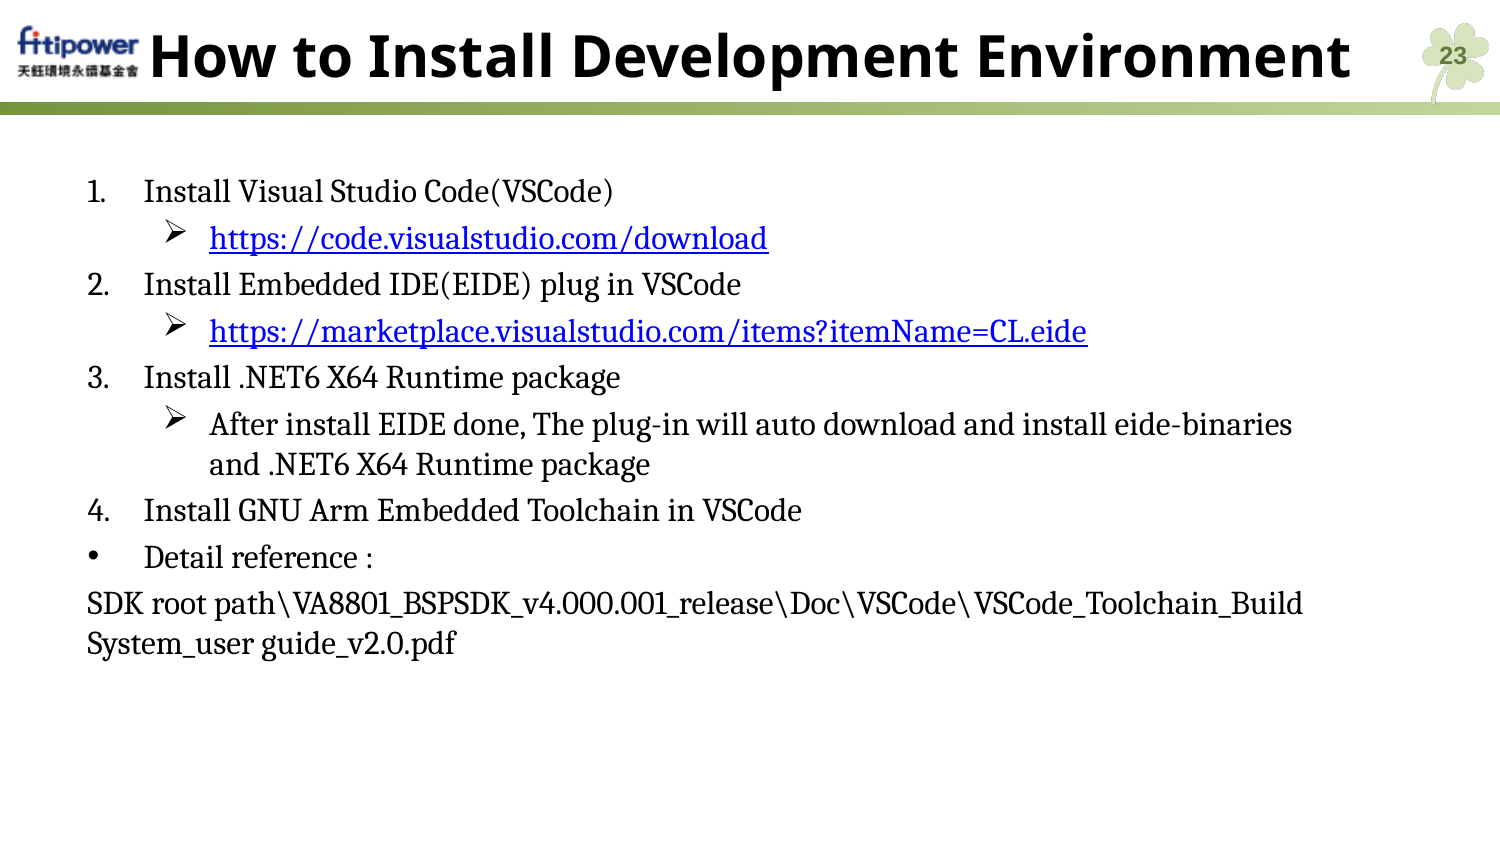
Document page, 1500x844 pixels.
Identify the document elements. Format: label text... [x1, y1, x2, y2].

title How to Install Development Environment [0, 13, 1500, 95]
list Install Visual Studio Code(VSCode) https://code.visualstudio.com/download Install Embedded IDE(EIDE) plug in VSCode https://marketplace.visualstudio.com/items?itemName=CL.eide Install .NET6 X64 Runtime package After install EIDE done, The plug-in will auto download and install eide-binaries and .NET6 X64 Runtime package Install GNU Arm Embedded Toolchain in VSCode Detail reference : SDK root path\VA8801_BSPSDK_v4.000.001_release\Doc\VSCode\VSCode_Toolchain_Build System_user guide_v2.0.pdf [72, 161, 1428, 698]
picture [1404, 95, 1500, 115]
slide_number 23 [1417, 32, 1490, 77]
